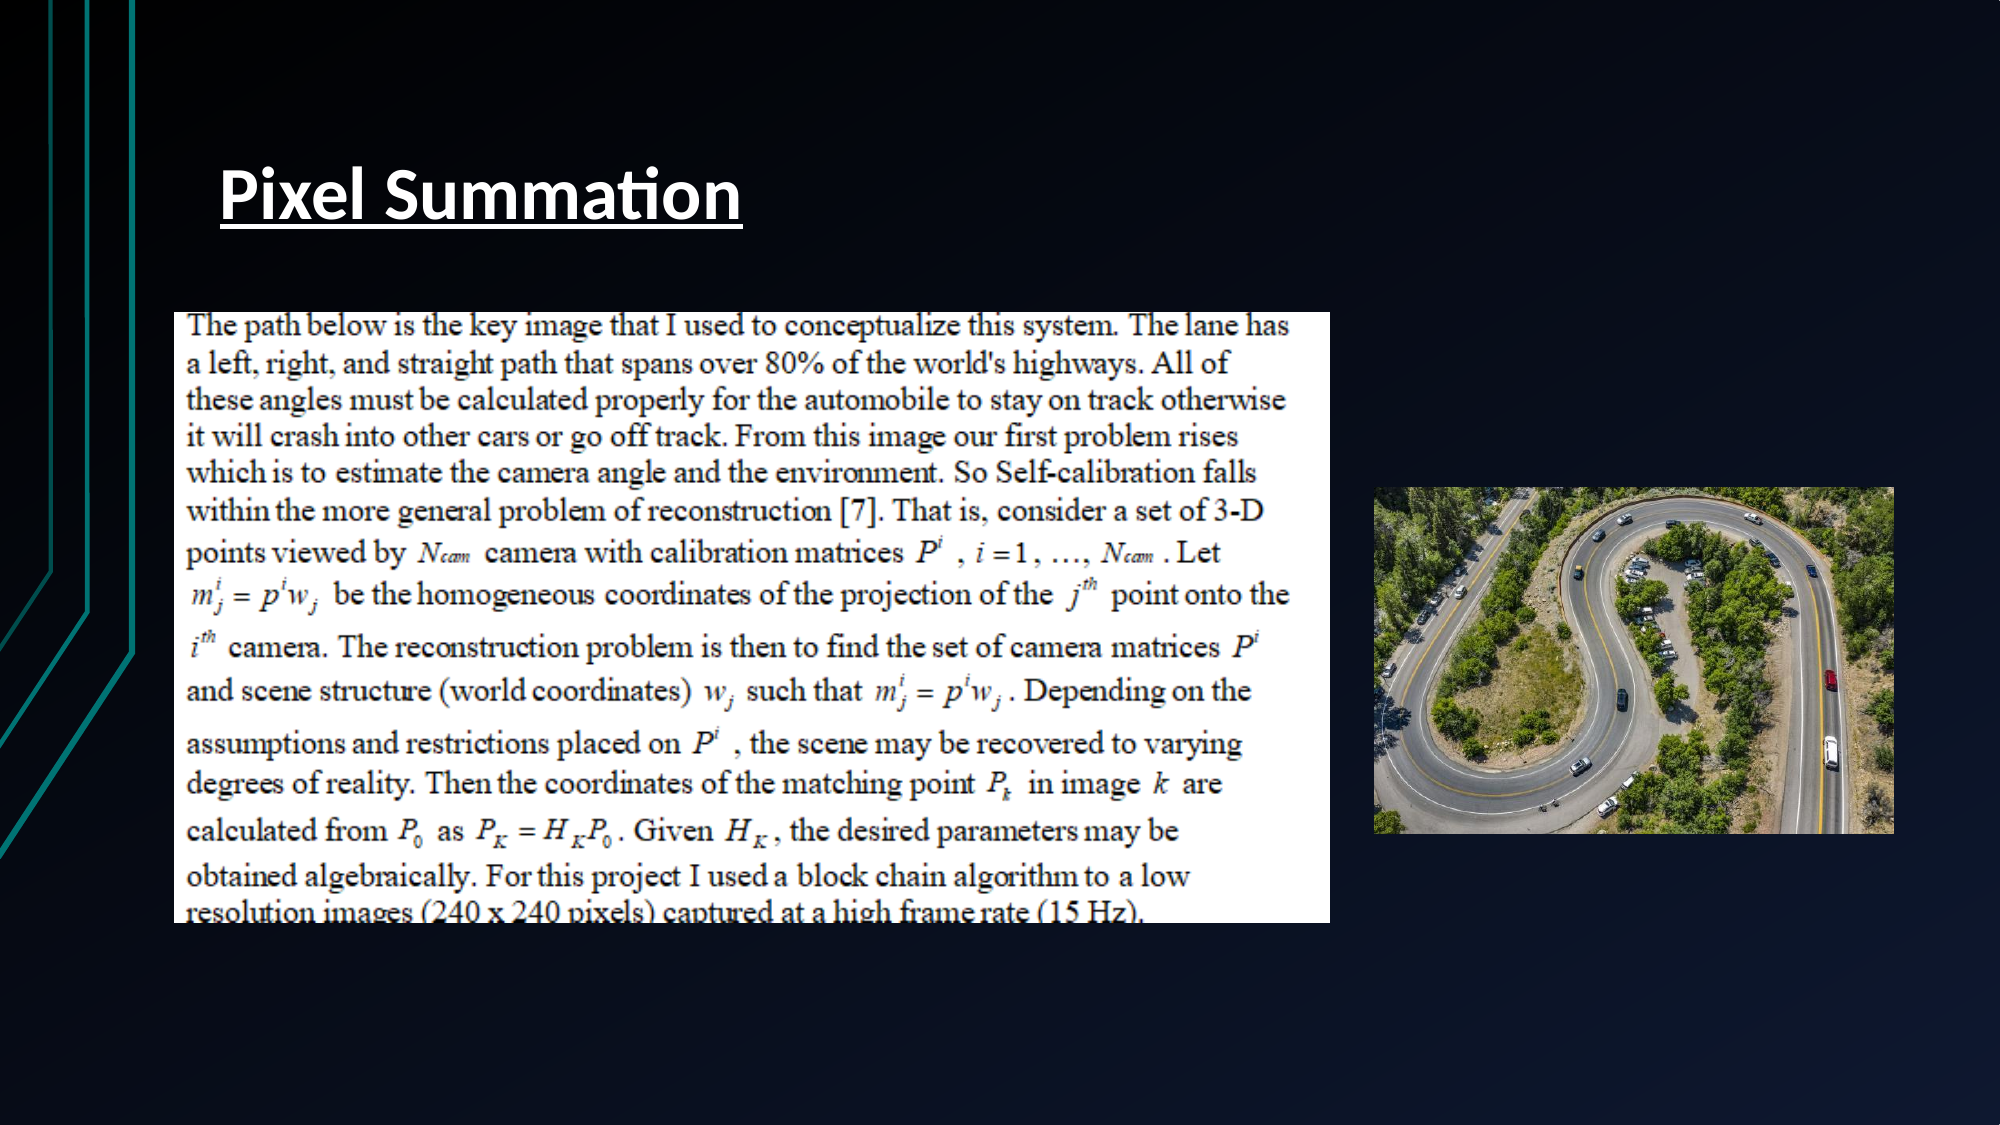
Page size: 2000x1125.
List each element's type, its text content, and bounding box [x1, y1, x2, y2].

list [174, 312, 1330, 923]
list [1374, 487, 1894, 834]
title Pixel Summation [199, 45, 1900, 246]
